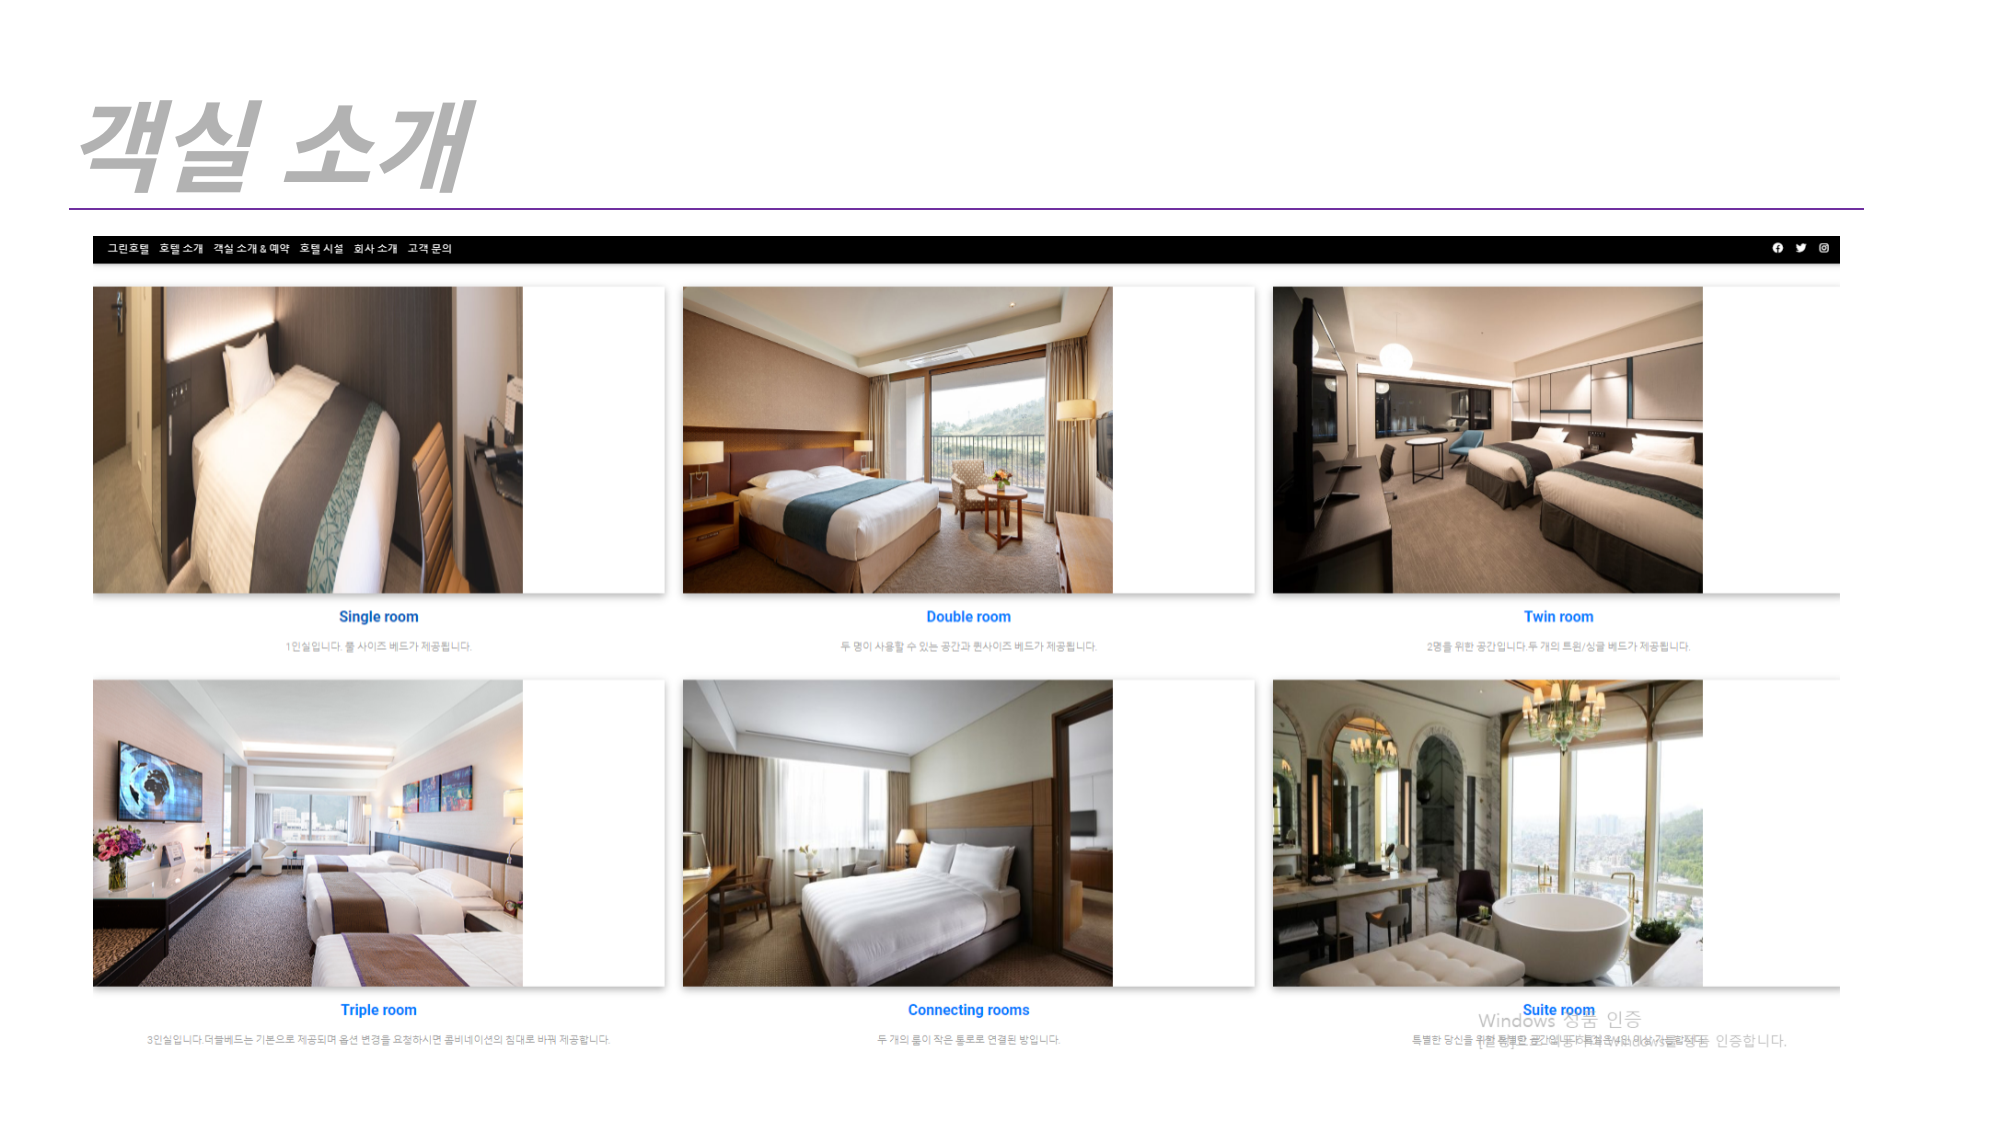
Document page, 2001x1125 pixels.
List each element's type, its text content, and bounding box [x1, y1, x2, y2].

picture [93, 236, 1840, 1074]
text_box 객실 소개 [53, 77, 1523, 213]
